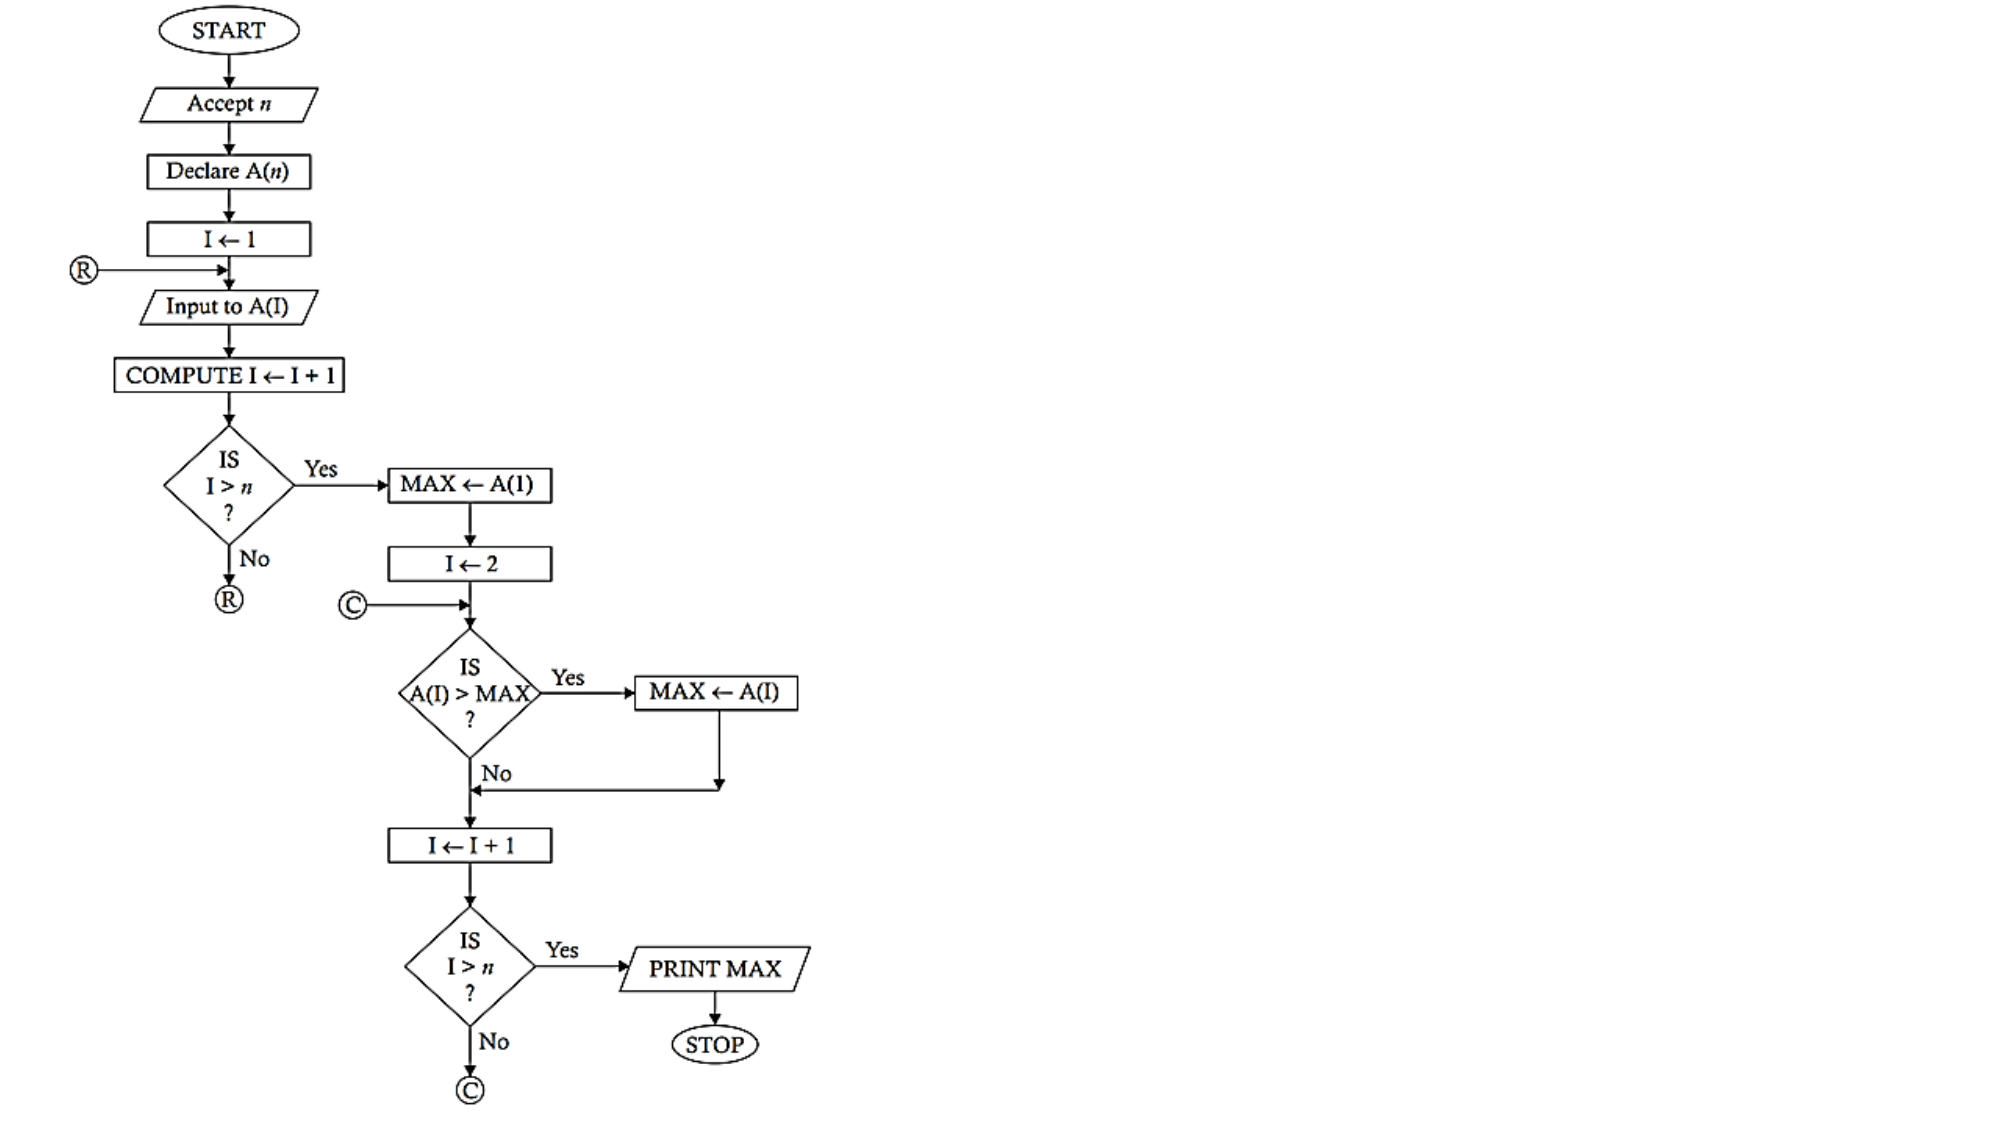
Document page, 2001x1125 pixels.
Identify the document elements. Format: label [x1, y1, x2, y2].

picture [42, 0, 880, 1125]
